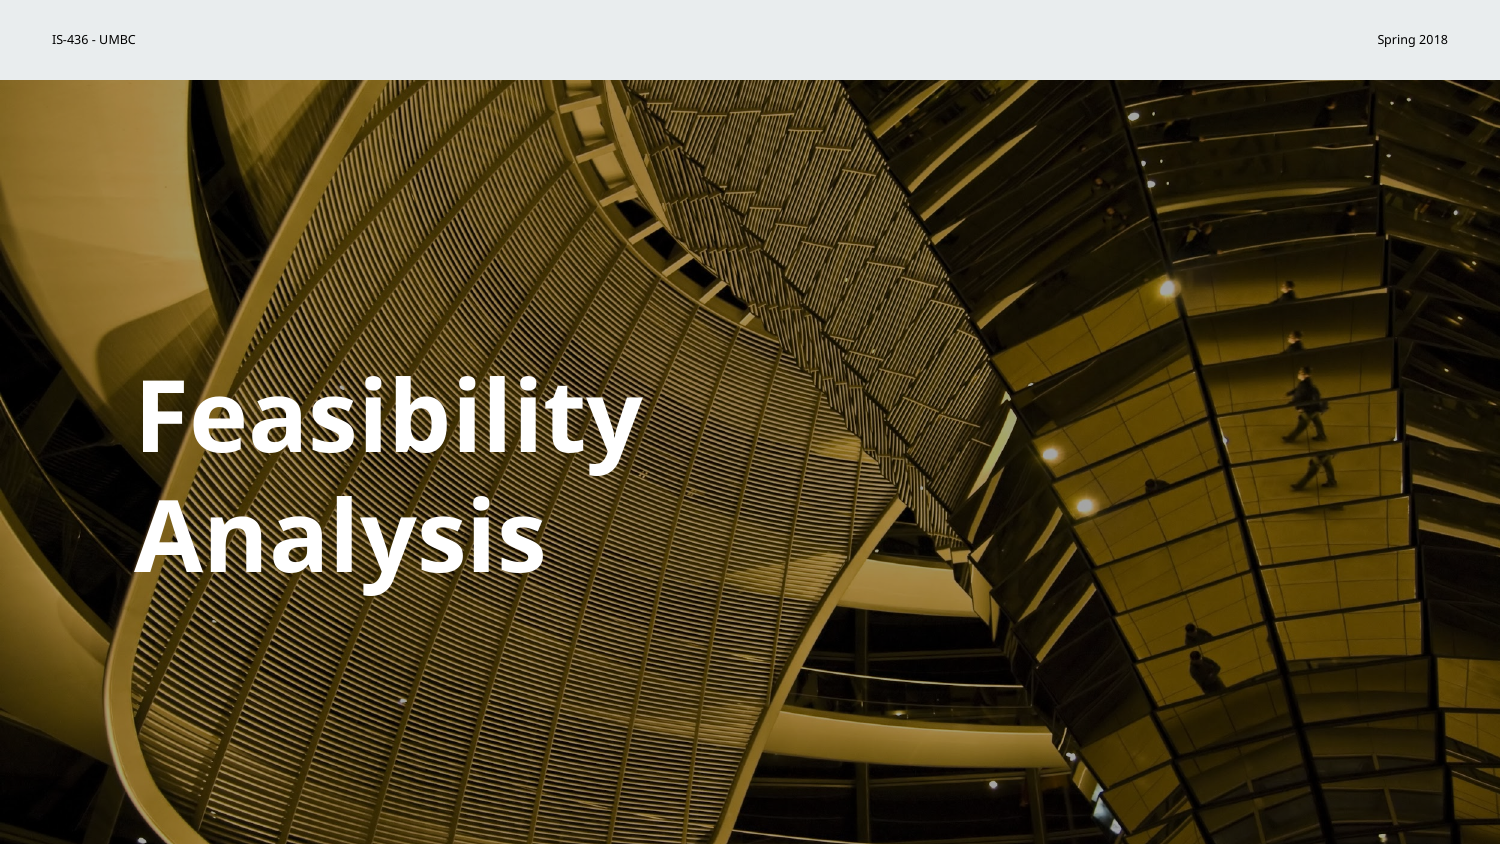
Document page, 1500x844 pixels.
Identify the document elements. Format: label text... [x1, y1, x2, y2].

picture [0, 80, 1500, 844]
title Feasibility Analysis [119, 337, 1086, 587]
